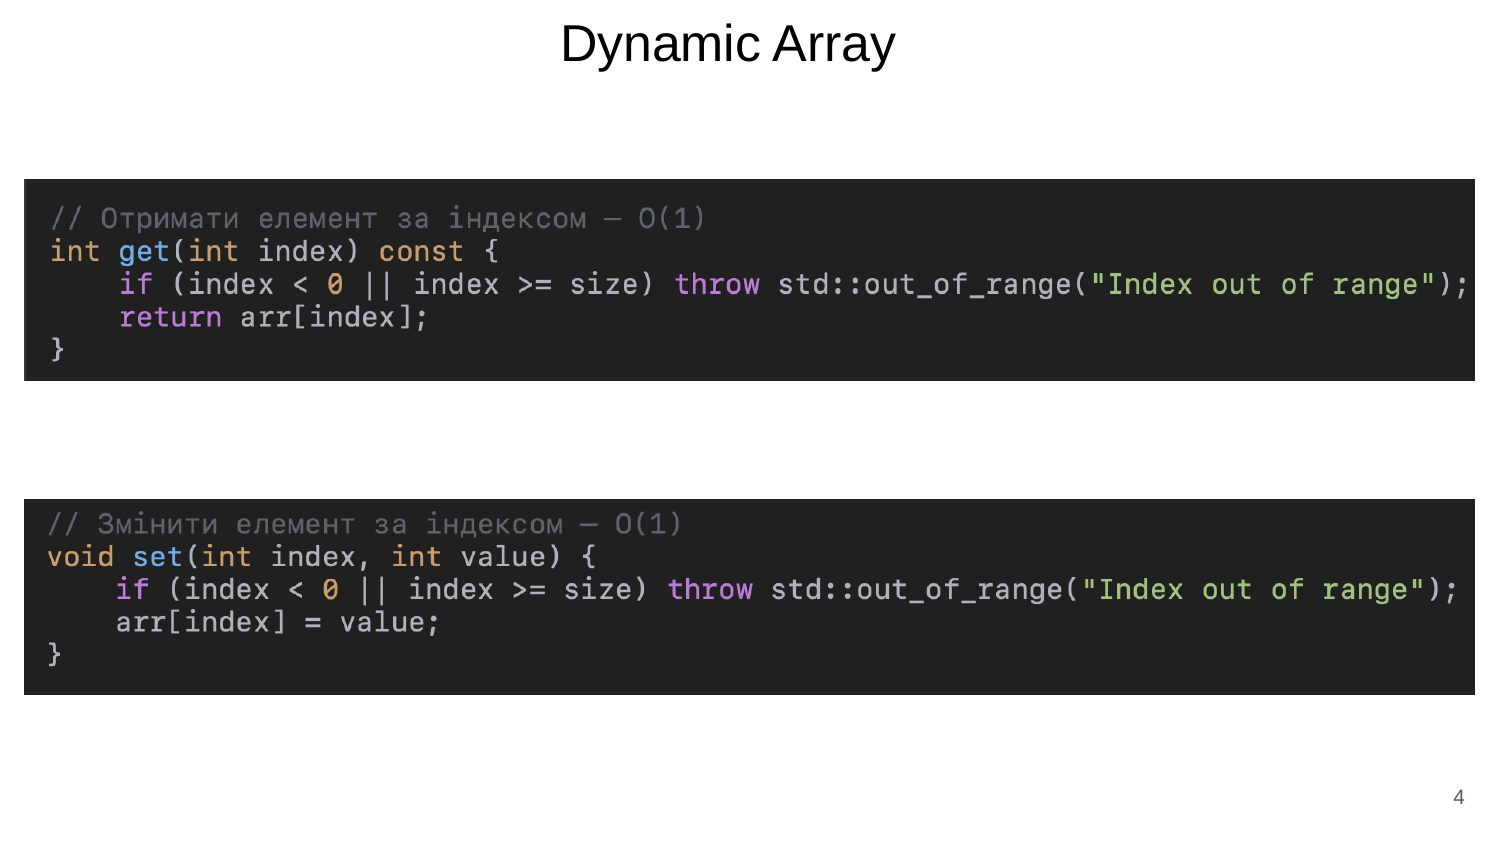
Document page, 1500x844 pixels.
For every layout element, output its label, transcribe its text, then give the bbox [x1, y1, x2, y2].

title Dynamic Array [97, 0, 1360, 88]
picture [24, 499, 1476, 696]
picture [24, 179, 1476, 382]
slide_number ‹#› [1389, 764, 1480, 830]
